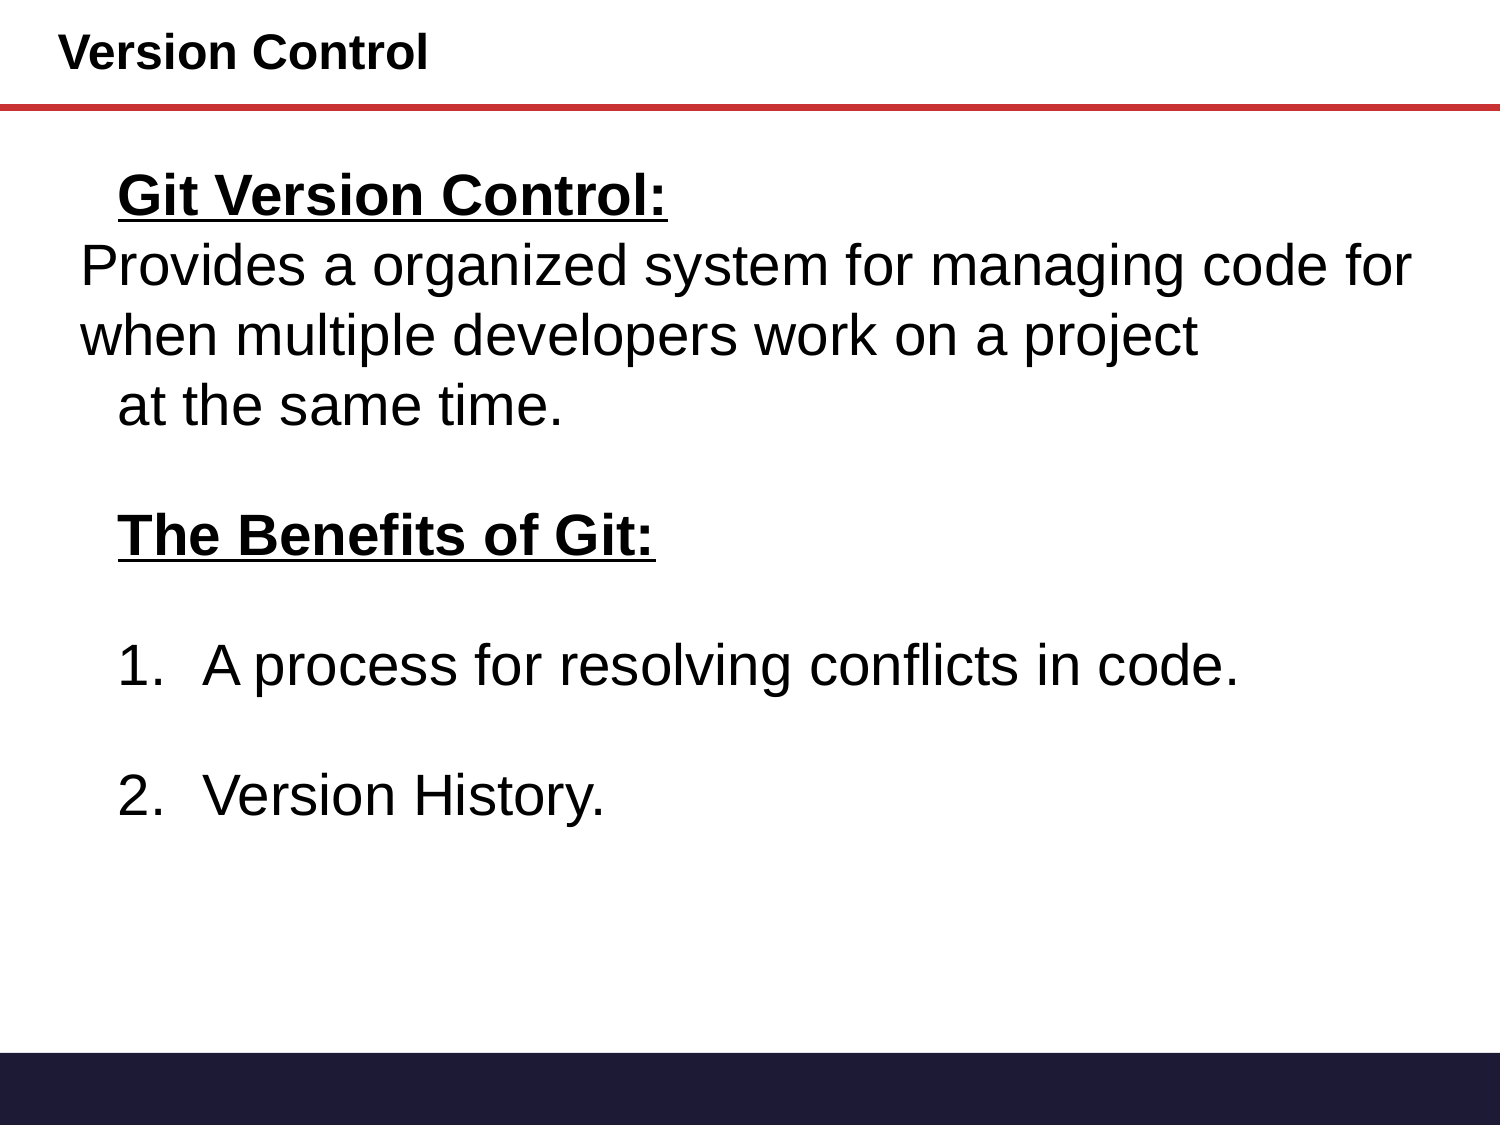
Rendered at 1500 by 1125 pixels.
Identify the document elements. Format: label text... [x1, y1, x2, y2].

title Version Control [50, 0, 948, 108]
text_box Git Version Control: Provides a organized system for managing code for when multiple developers work on a project at the same time. The Benefits of Git: A process for resolving conflicts in code. Version History. [72, 149, 1423, 1097]
